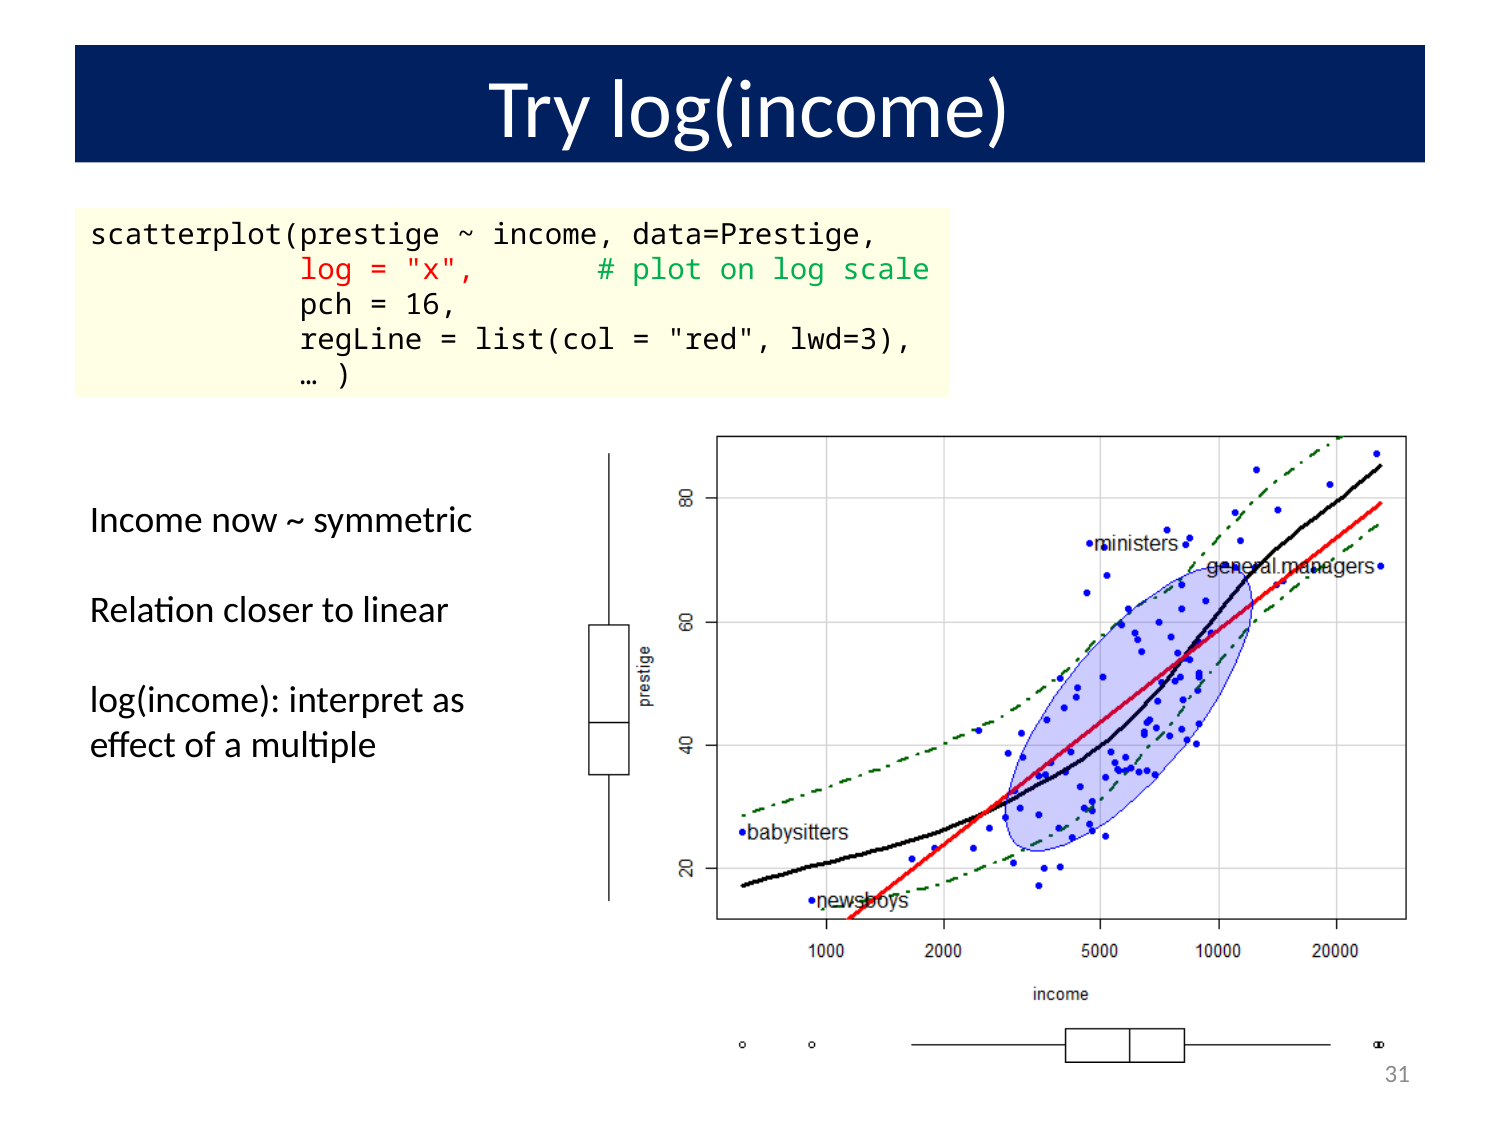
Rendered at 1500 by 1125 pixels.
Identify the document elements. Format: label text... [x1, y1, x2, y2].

text_box scatterplot(prestige ~ income, data=Prestige, log = "x", # plot on log scale pch = 16, regLine = list(col = "red", lwd=3), … ) [75, 207, 950, 398]
title Try log(income) [75, 45, 1425, 163]
picture [587, 349, 1451, 1063]
slide_number 31 [1074, 1072, 1425, 1103]
text_box Income now ~ symmetric Relation closer to linear log(income): interpret as effect of a multiple [74, 487, 513, 773]
